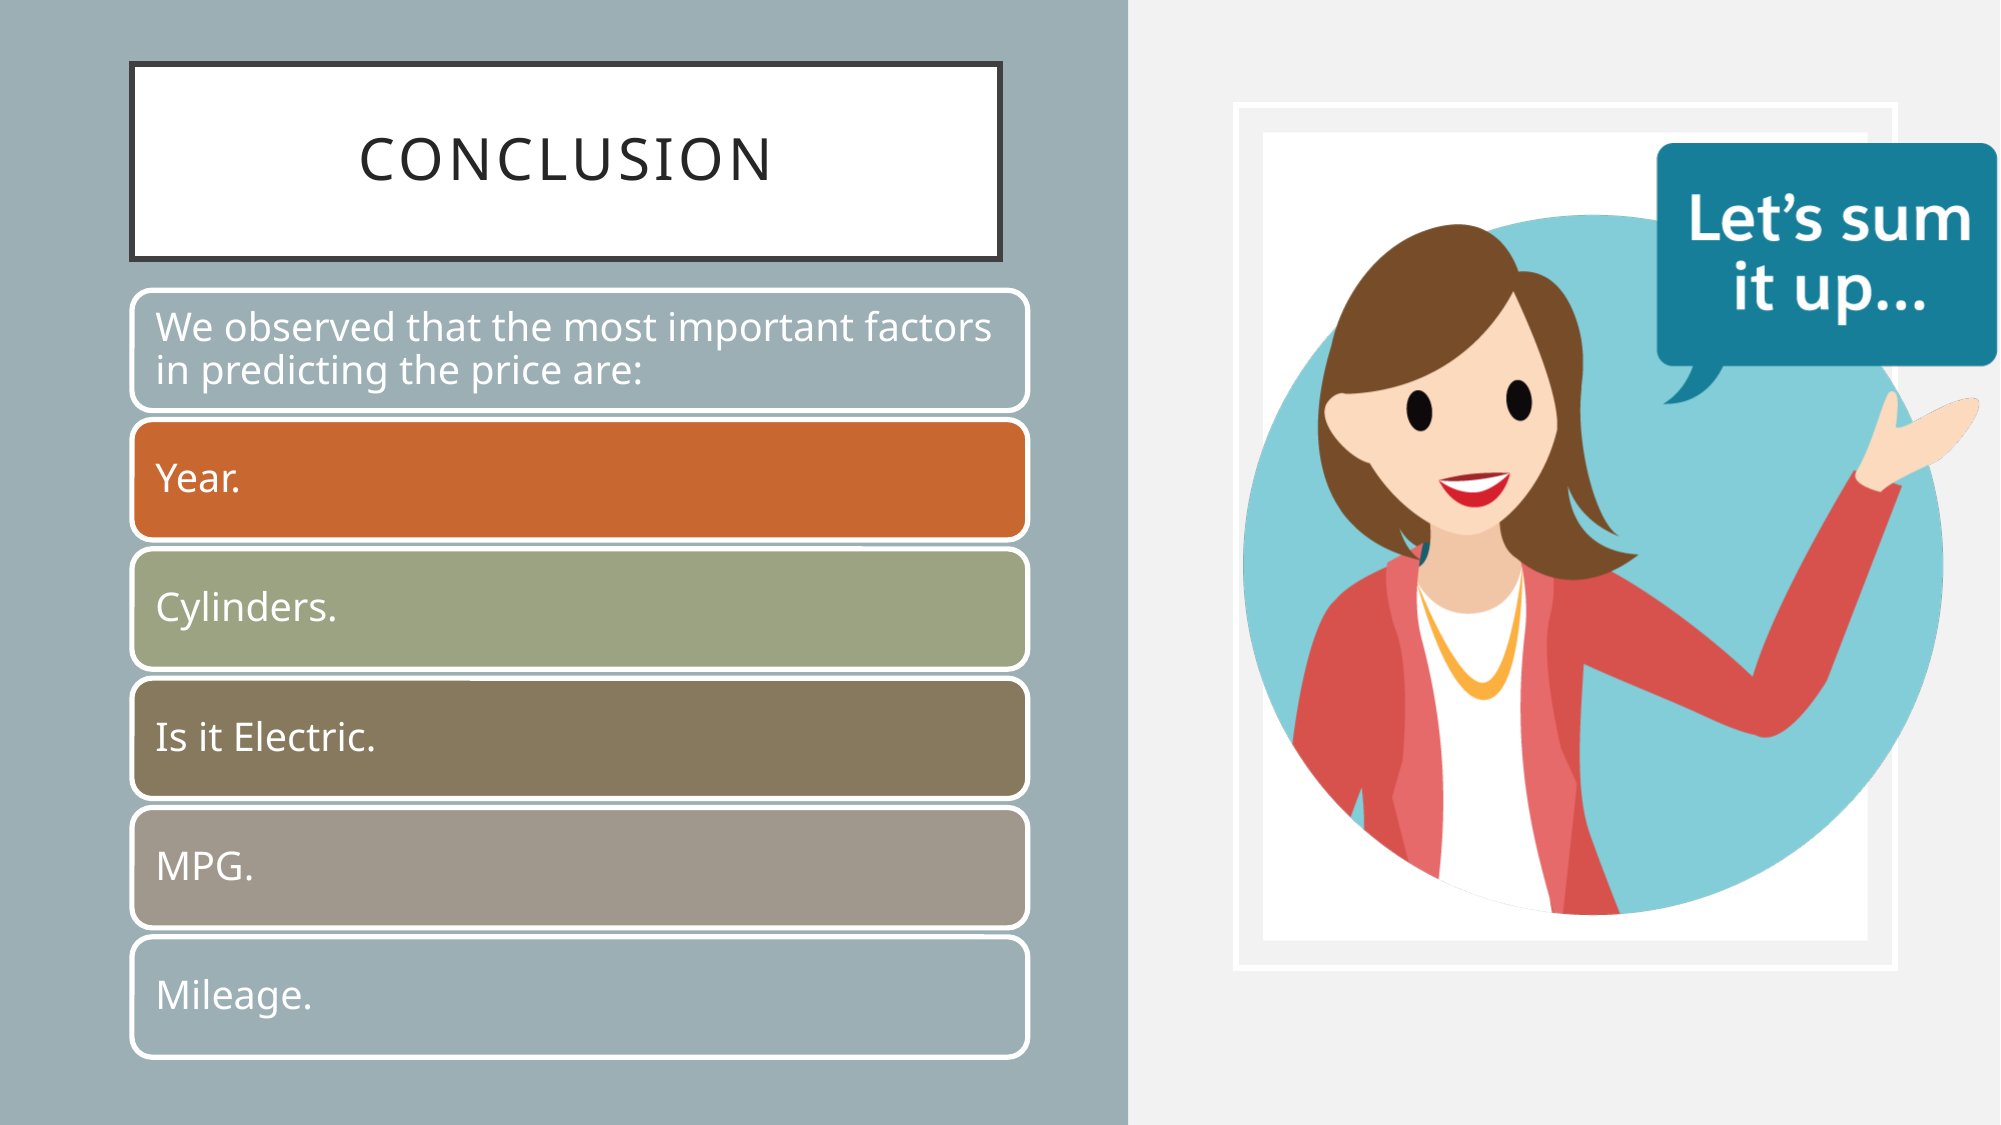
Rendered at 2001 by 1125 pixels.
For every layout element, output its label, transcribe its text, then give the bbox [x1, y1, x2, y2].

text_box [0, 0, 1129, 1125]
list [131, 285, 1028, 1063]
title Conclusion [129, 61, 1003, 262]
picture [1019, 95, 2000, 996]
